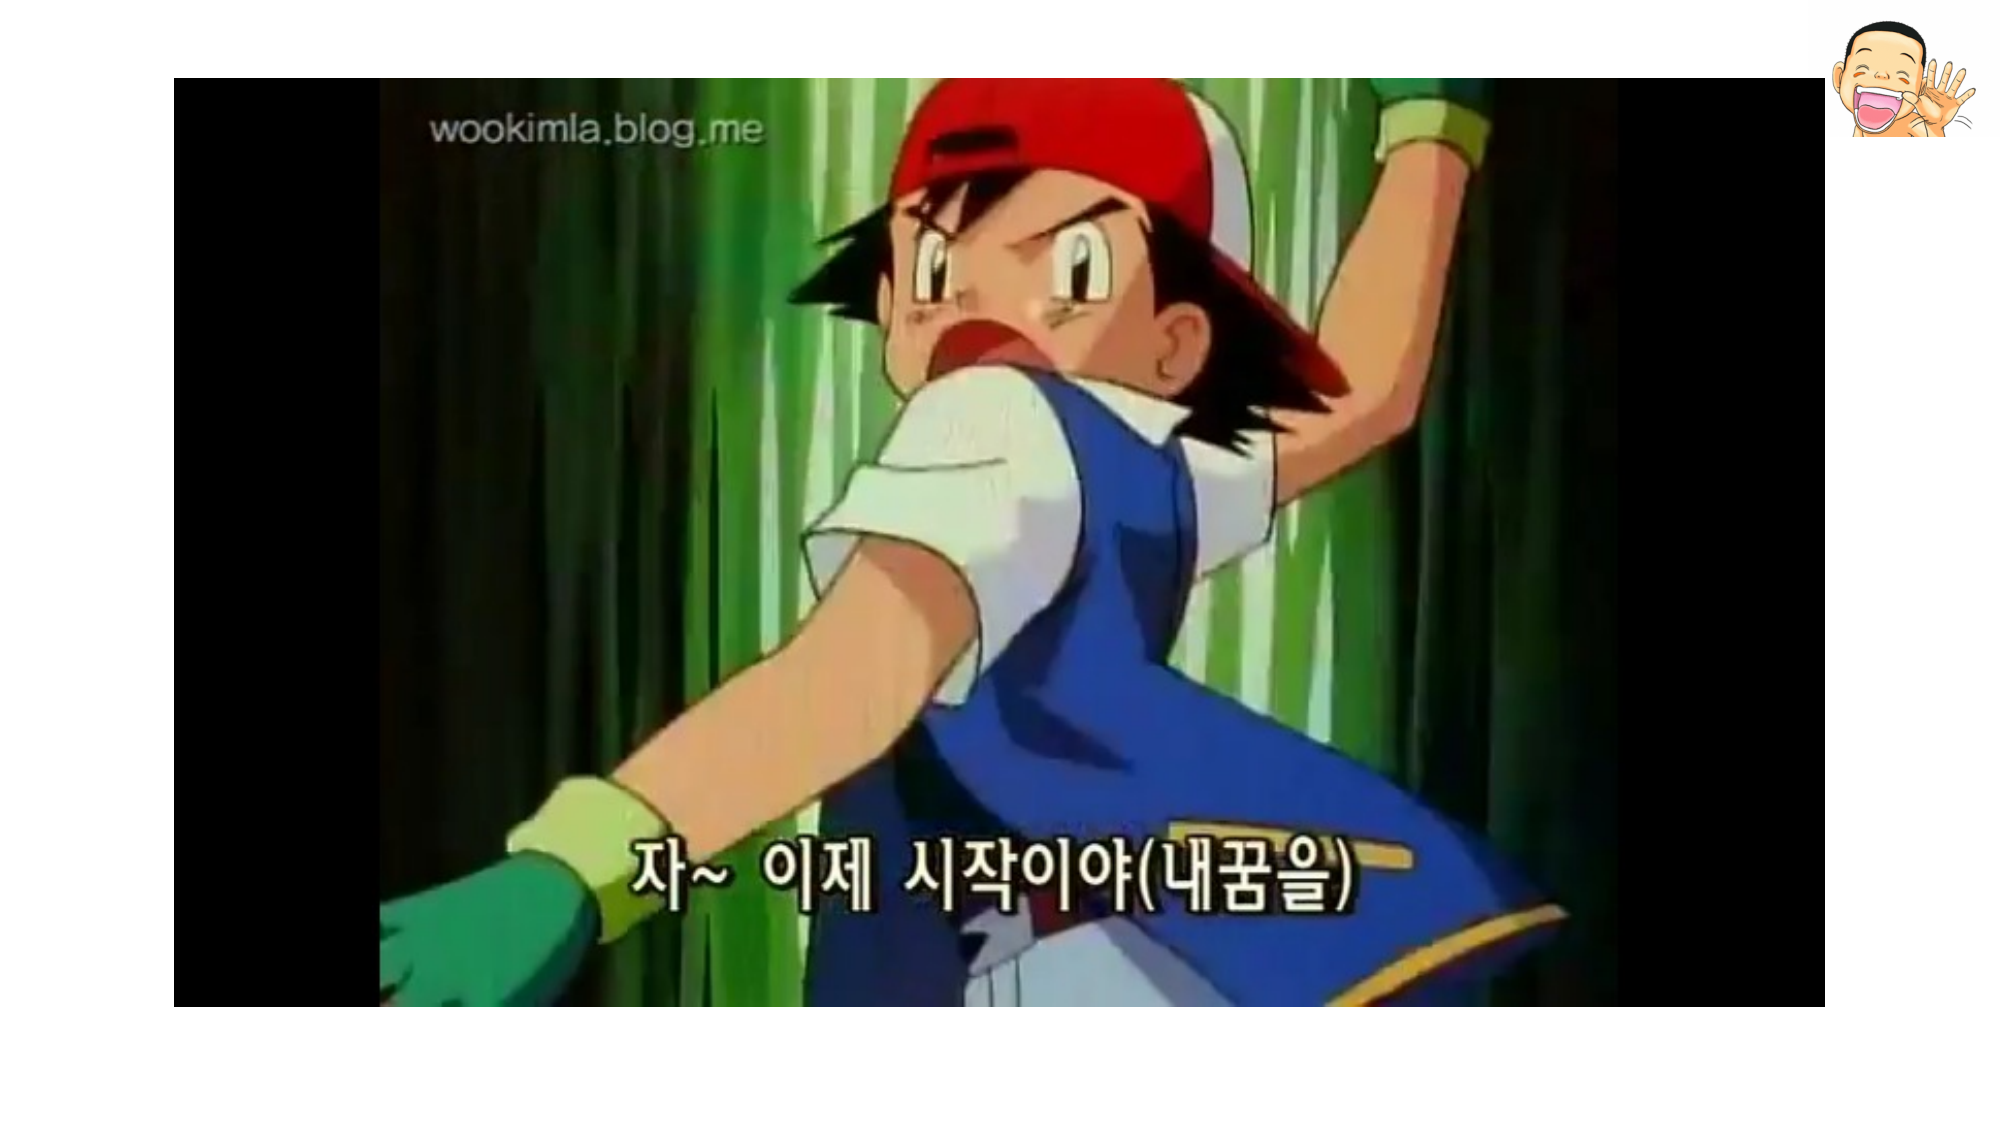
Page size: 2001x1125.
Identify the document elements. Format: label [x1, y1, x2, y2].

picture [174, 0, 2000, 1007]
